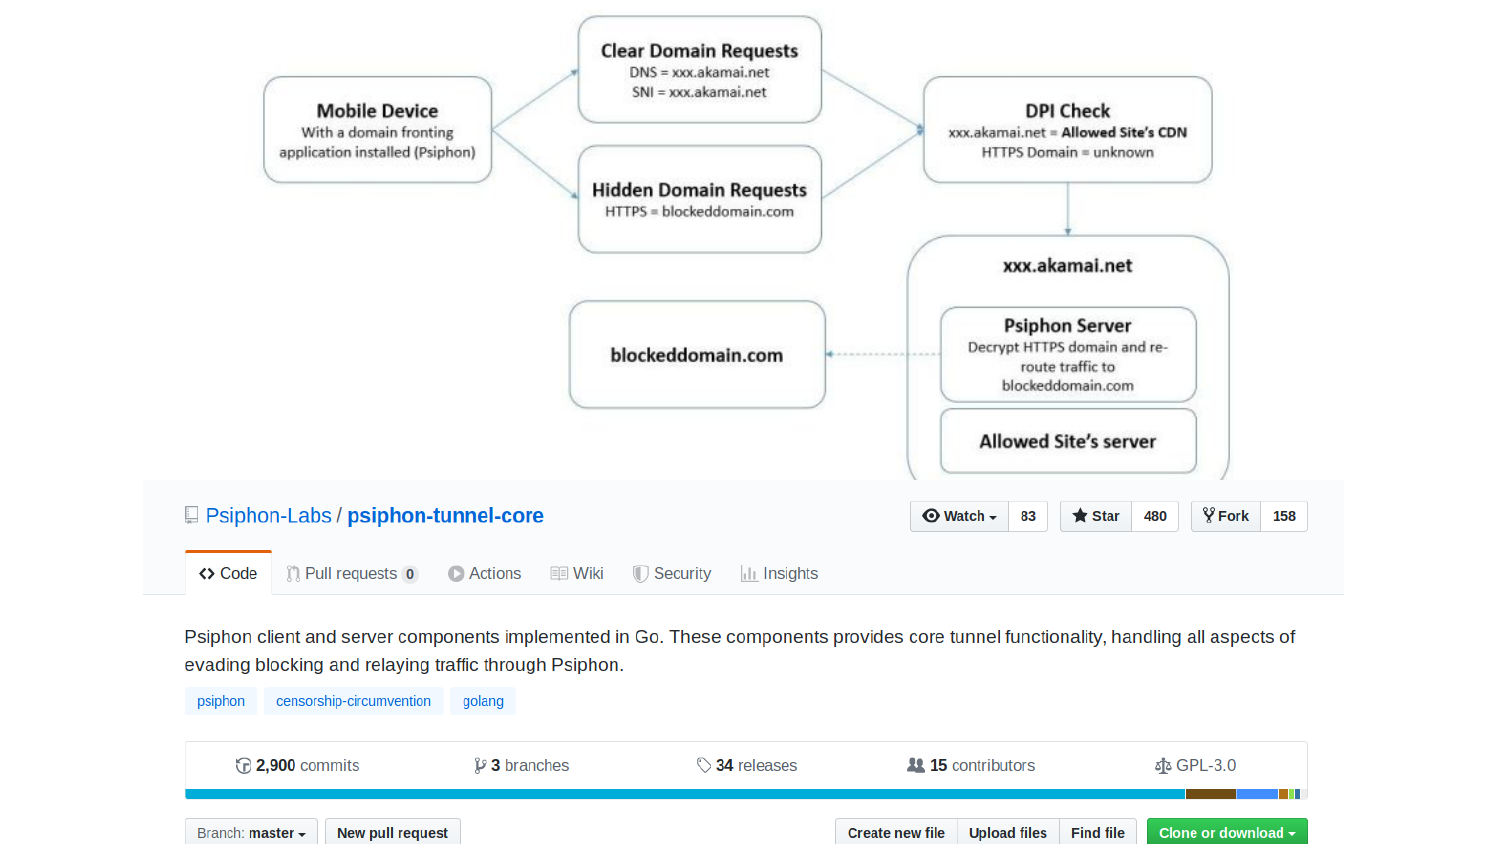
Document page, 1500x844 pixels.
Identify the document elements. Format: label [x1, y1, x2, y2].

picture [143, 8, 1344, 844]
